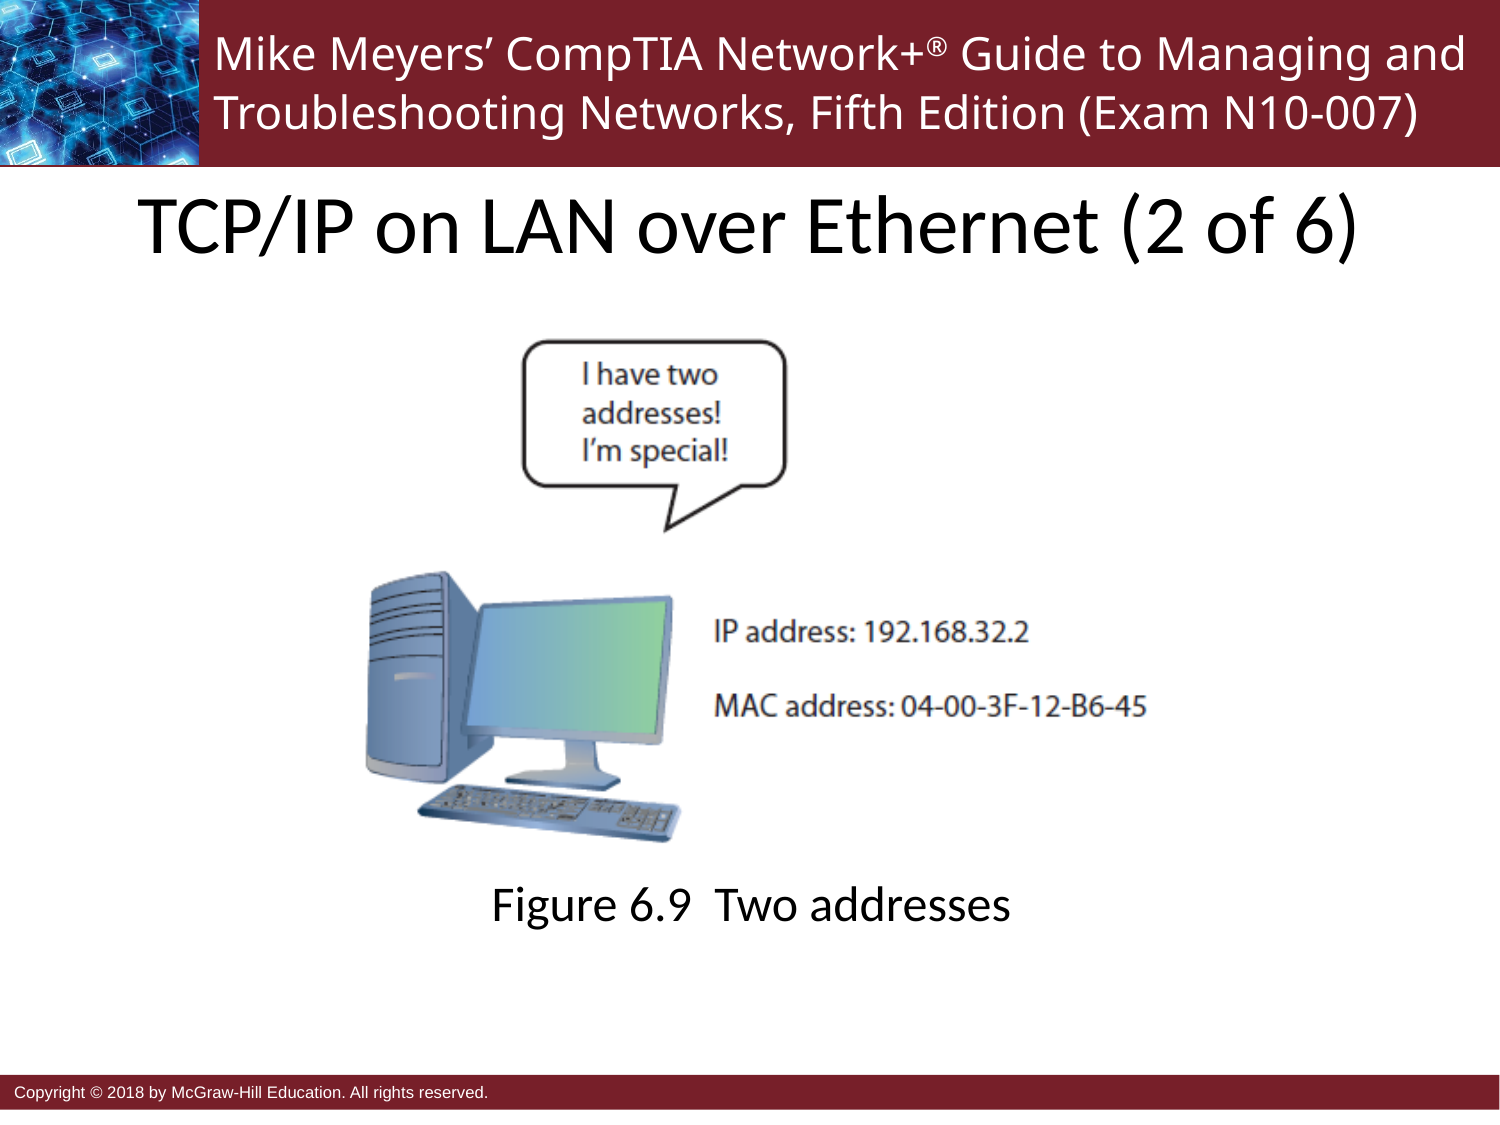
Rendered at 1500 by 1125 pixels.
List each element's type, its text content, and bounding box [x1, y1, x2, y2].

picture [0, 0, 199, 165]
list Figure 6.9 Two addresses [76, 864, 1427, 990]
title TCP/IP on LAN over Ethernet (2 of 6) [75, 162, 1425, 288]
picture [336, 323, 1164, 851]
